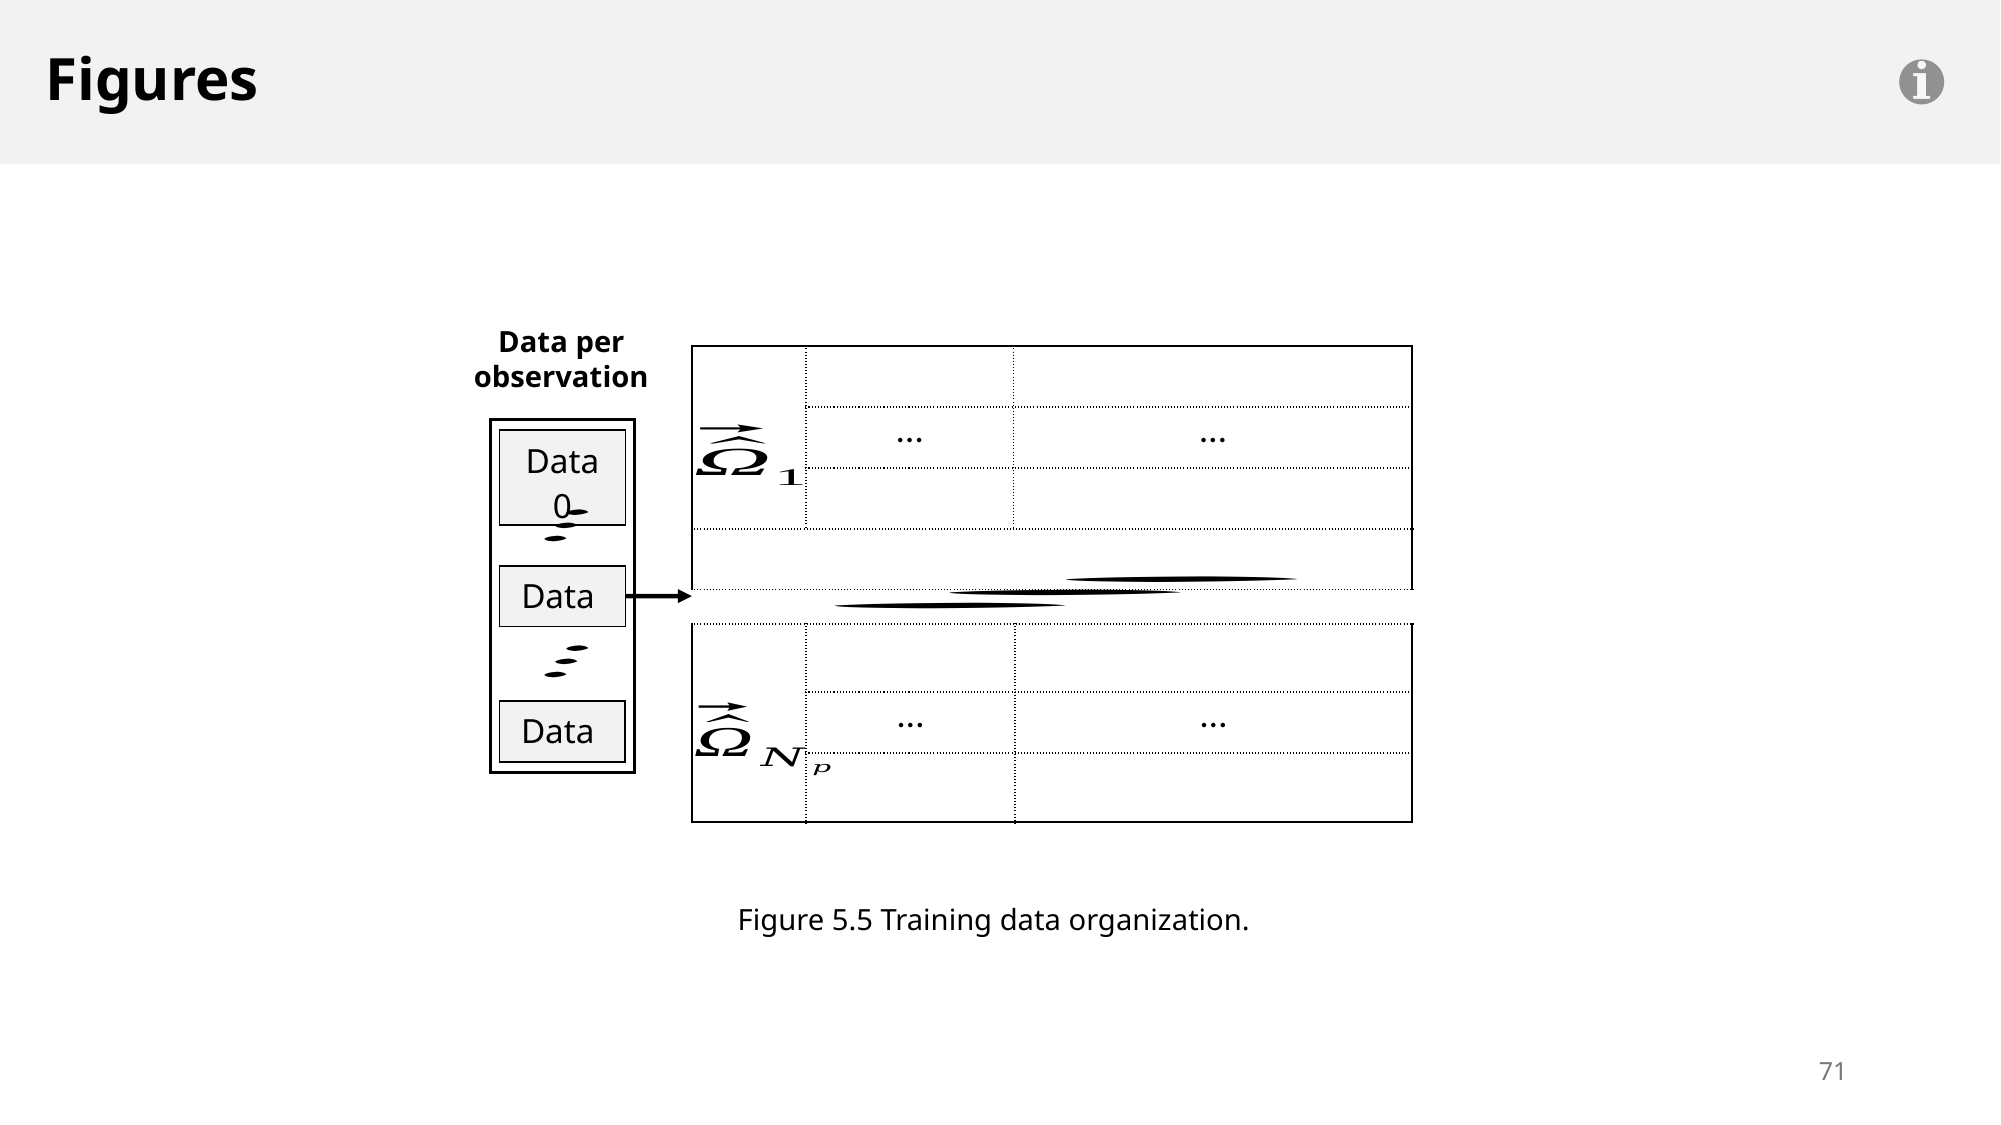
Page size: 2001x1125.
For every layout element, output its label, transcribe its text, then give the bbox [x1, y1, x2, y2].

title Figures [0, 0, 2000, 164]
text_box [1888, 50, 1955, 113]
text_box Figure 5.5 Training data organization. [490, 894, 1505, 944]
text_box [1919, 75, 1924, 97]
slide_number 70 [1412, 1042, 1863, 1103]
text_box Data per observation [425, 316, 698, 401]
text_box [490, 419, 635, 773]
